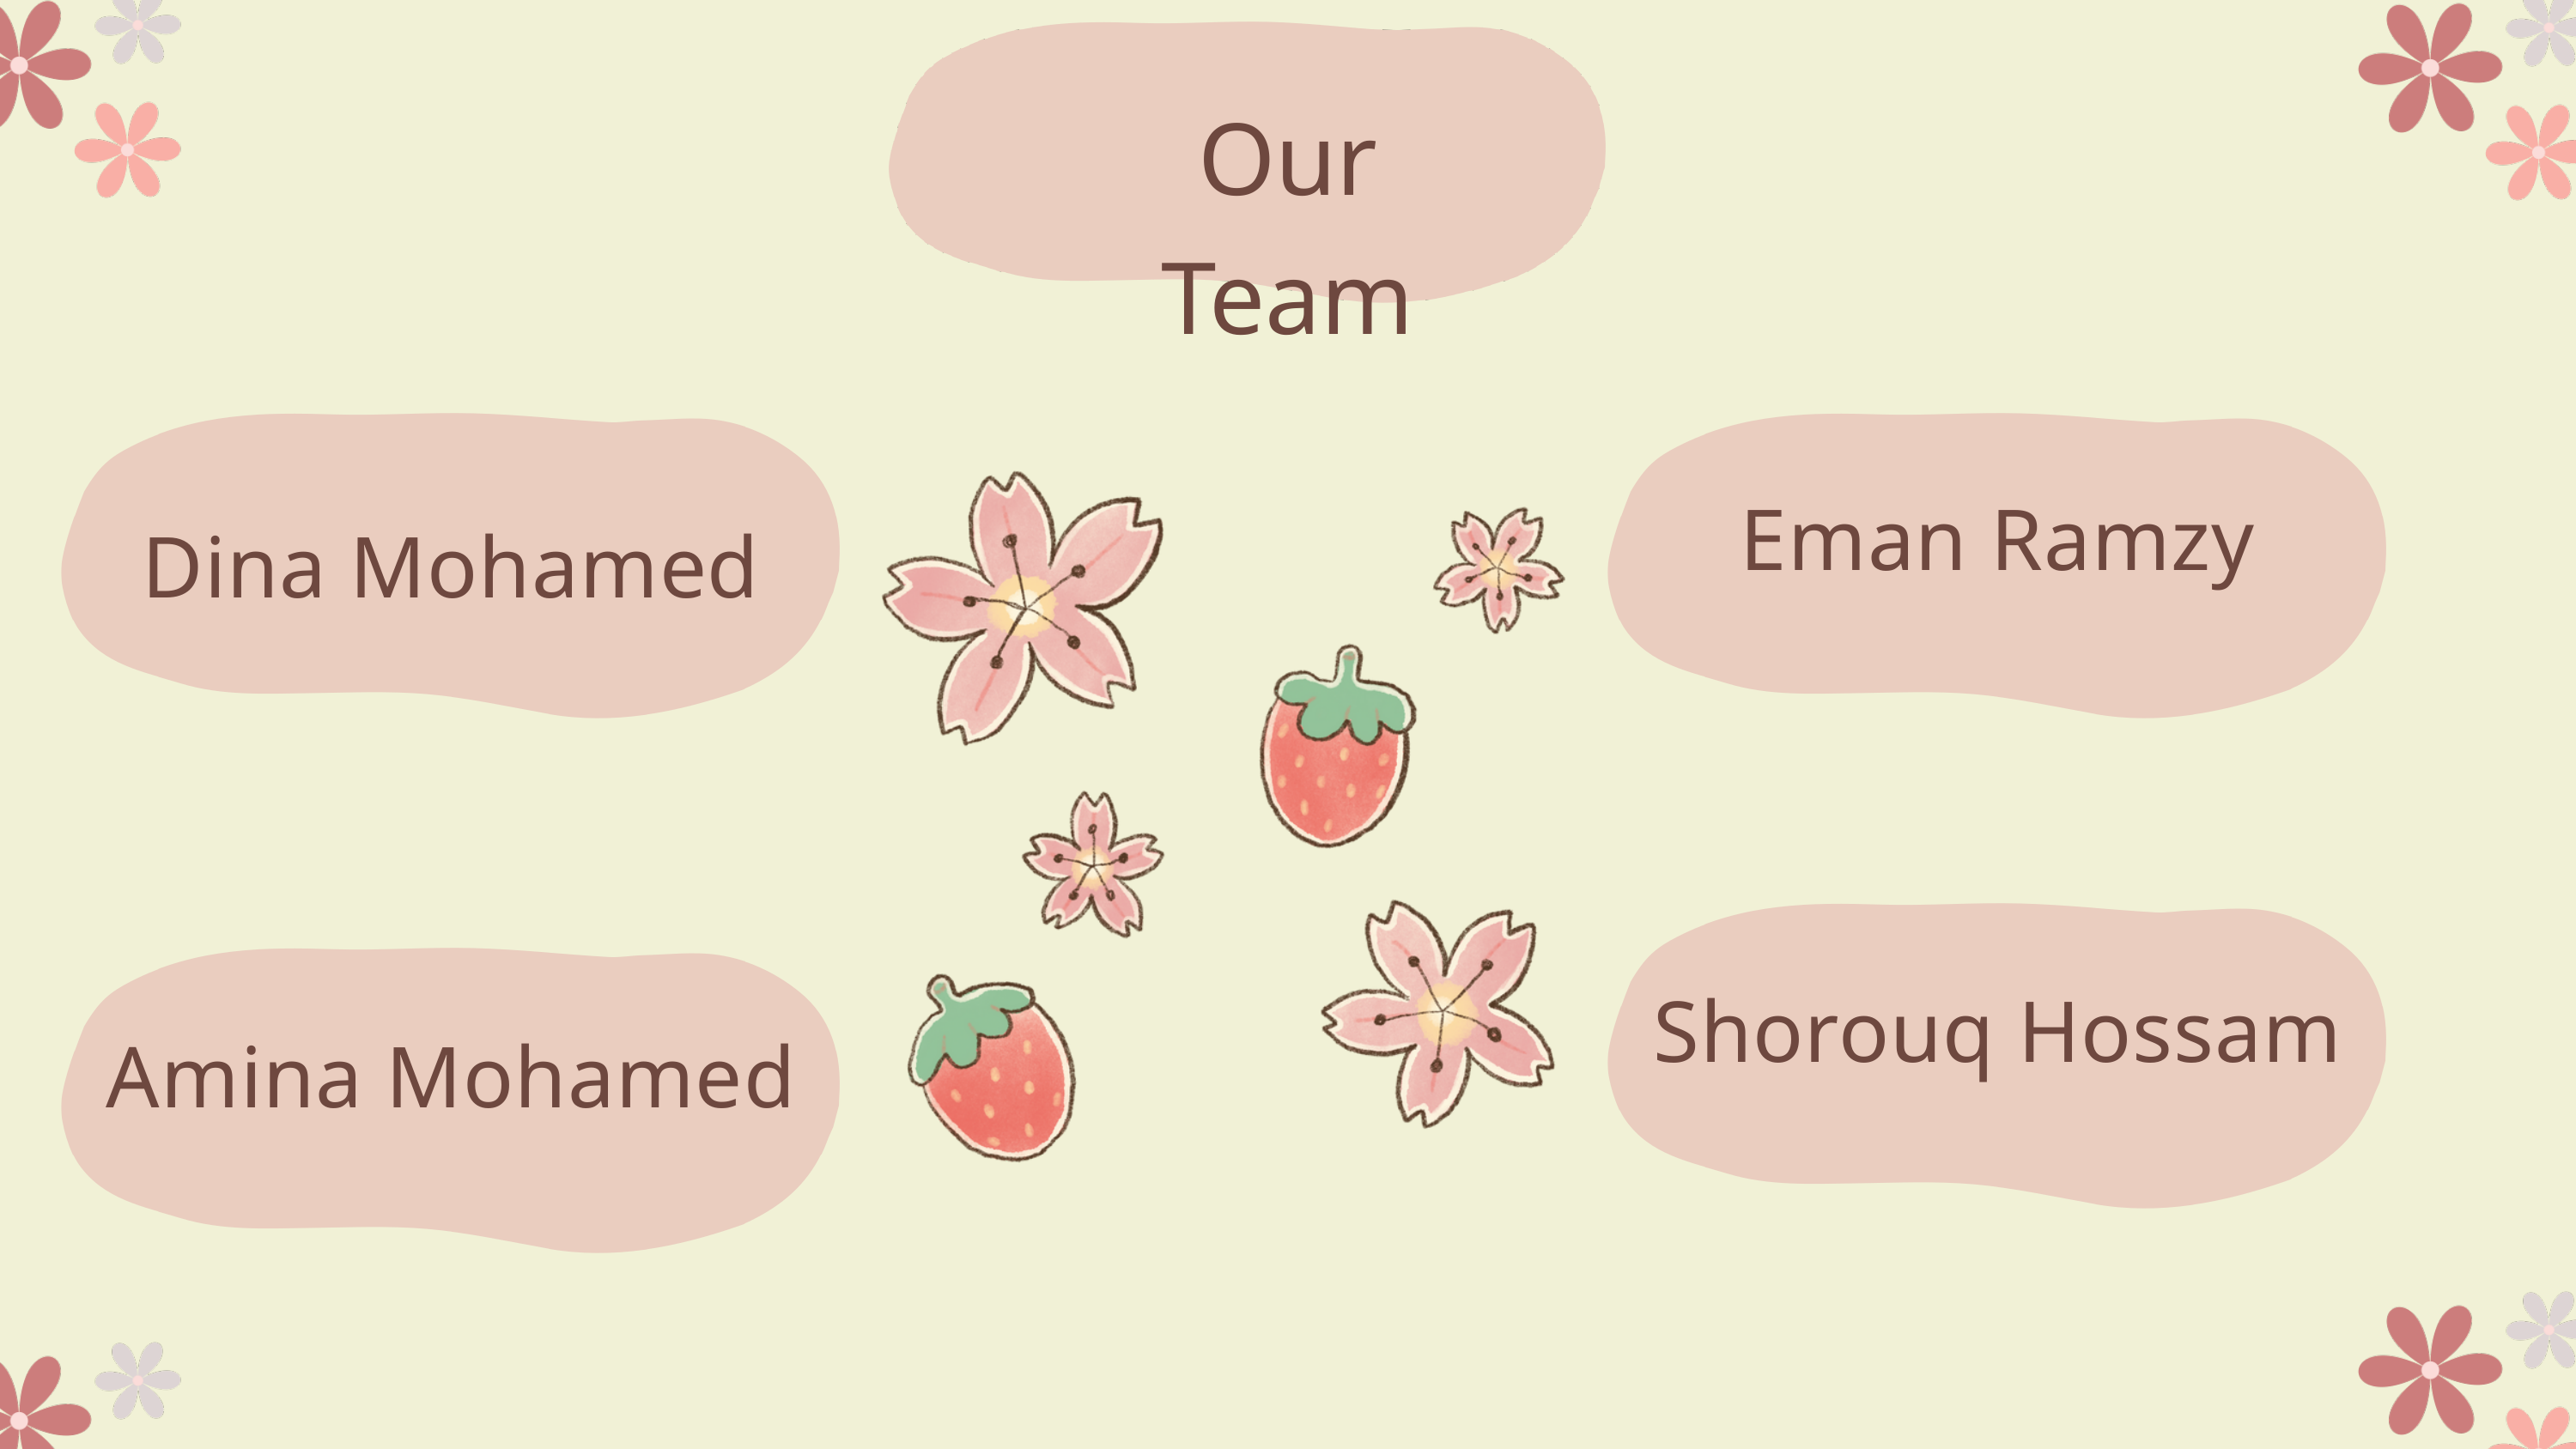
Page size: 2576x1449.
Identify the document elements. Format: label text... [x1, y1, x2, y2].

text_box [61, 947, 842, 1260]
text_box [0, 1310, 200, 1449]
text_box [1607, 412, 2389, 724]
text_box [61, 412, 842, 724]
text_box Our Team [1091, 76, 1485, 355]
text_box [2333, 0, 2576, 234]
text_box [0, 0, 200, 233]
text_box [881, 470, 1566, 1163]
text_box [889, 21, 1608, 309]
text_box [2333, 1259, 2576, 1449]
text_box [1607, 901, 2389, 1215]
